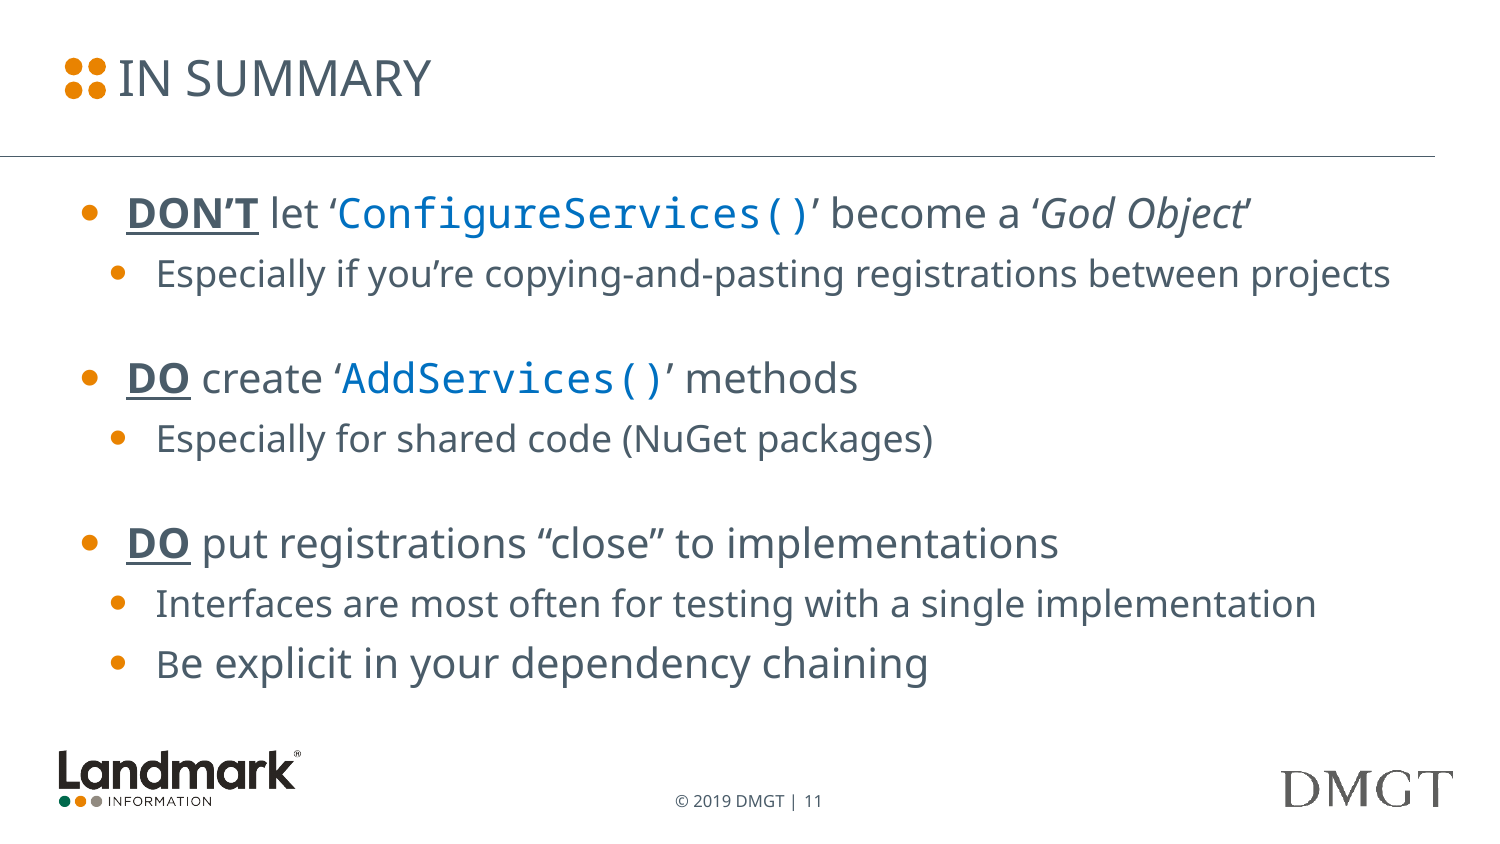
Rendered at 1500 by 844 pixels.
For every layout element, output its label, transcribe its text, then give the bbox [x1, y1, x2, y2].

picture [1281, 770, 1453, 844]
title In Summary [118, 57, 1317, 109]
text_box DON’T let ‘ConfigureServices()’ become a ‘God Object’ Especially if you’re copying-and-pasting registrations between projects DO create ‘AddServices()’ methods Especially for shared code (NuGet packages) DO put registrations “close” to implementations Interfaces are most often for testing with a single implementation Be explicit in your dependency chaining [64, 179, 1430, 694]
picture [38, 729, 316, 828]
